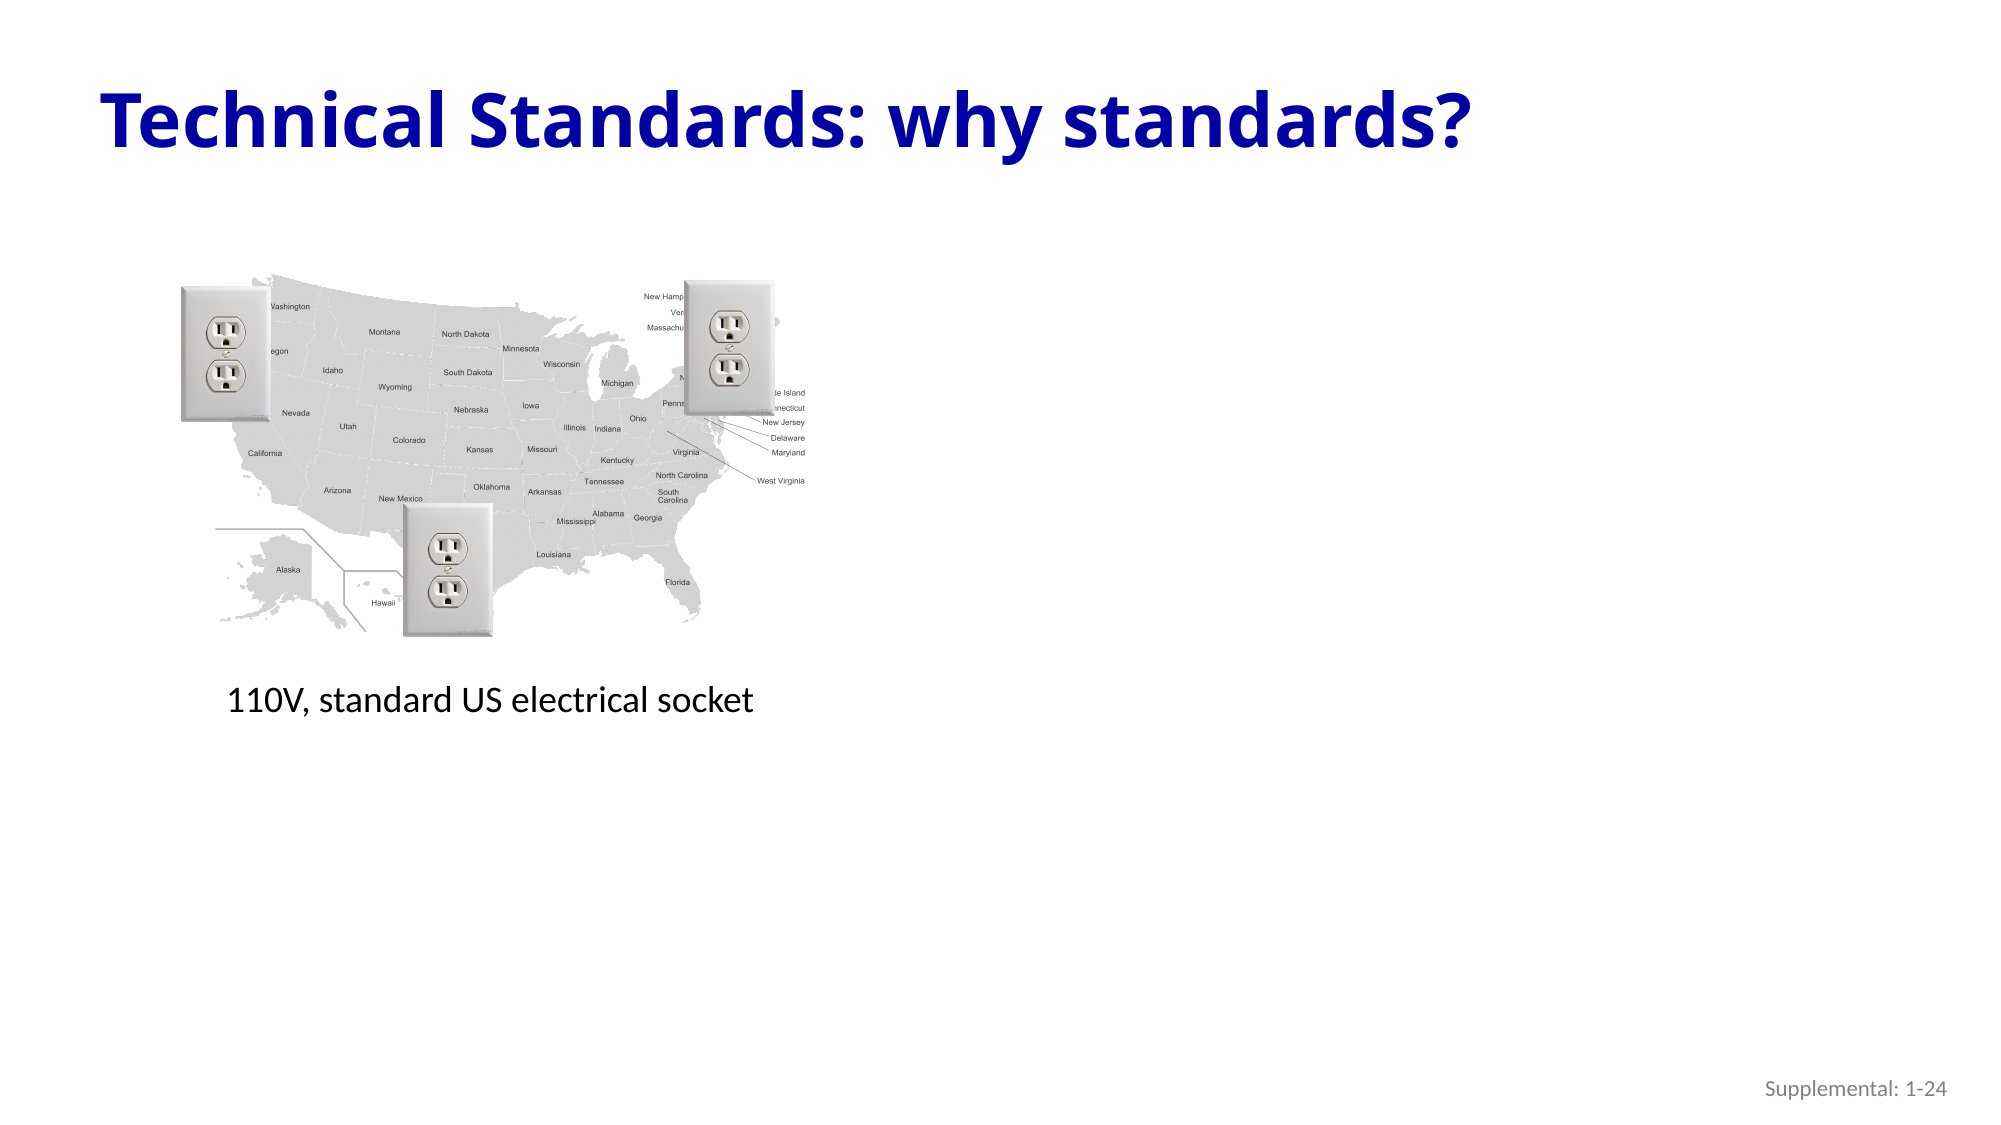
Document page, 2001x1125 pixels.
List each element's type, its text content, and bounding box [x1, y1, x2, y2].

slide_number Supplemental: 1-24 [1512, 1056, 1963, 1117]
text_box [180, 274, 812, 729]
title Technical Standards: why standards? [84, 50, 1904, 198]
